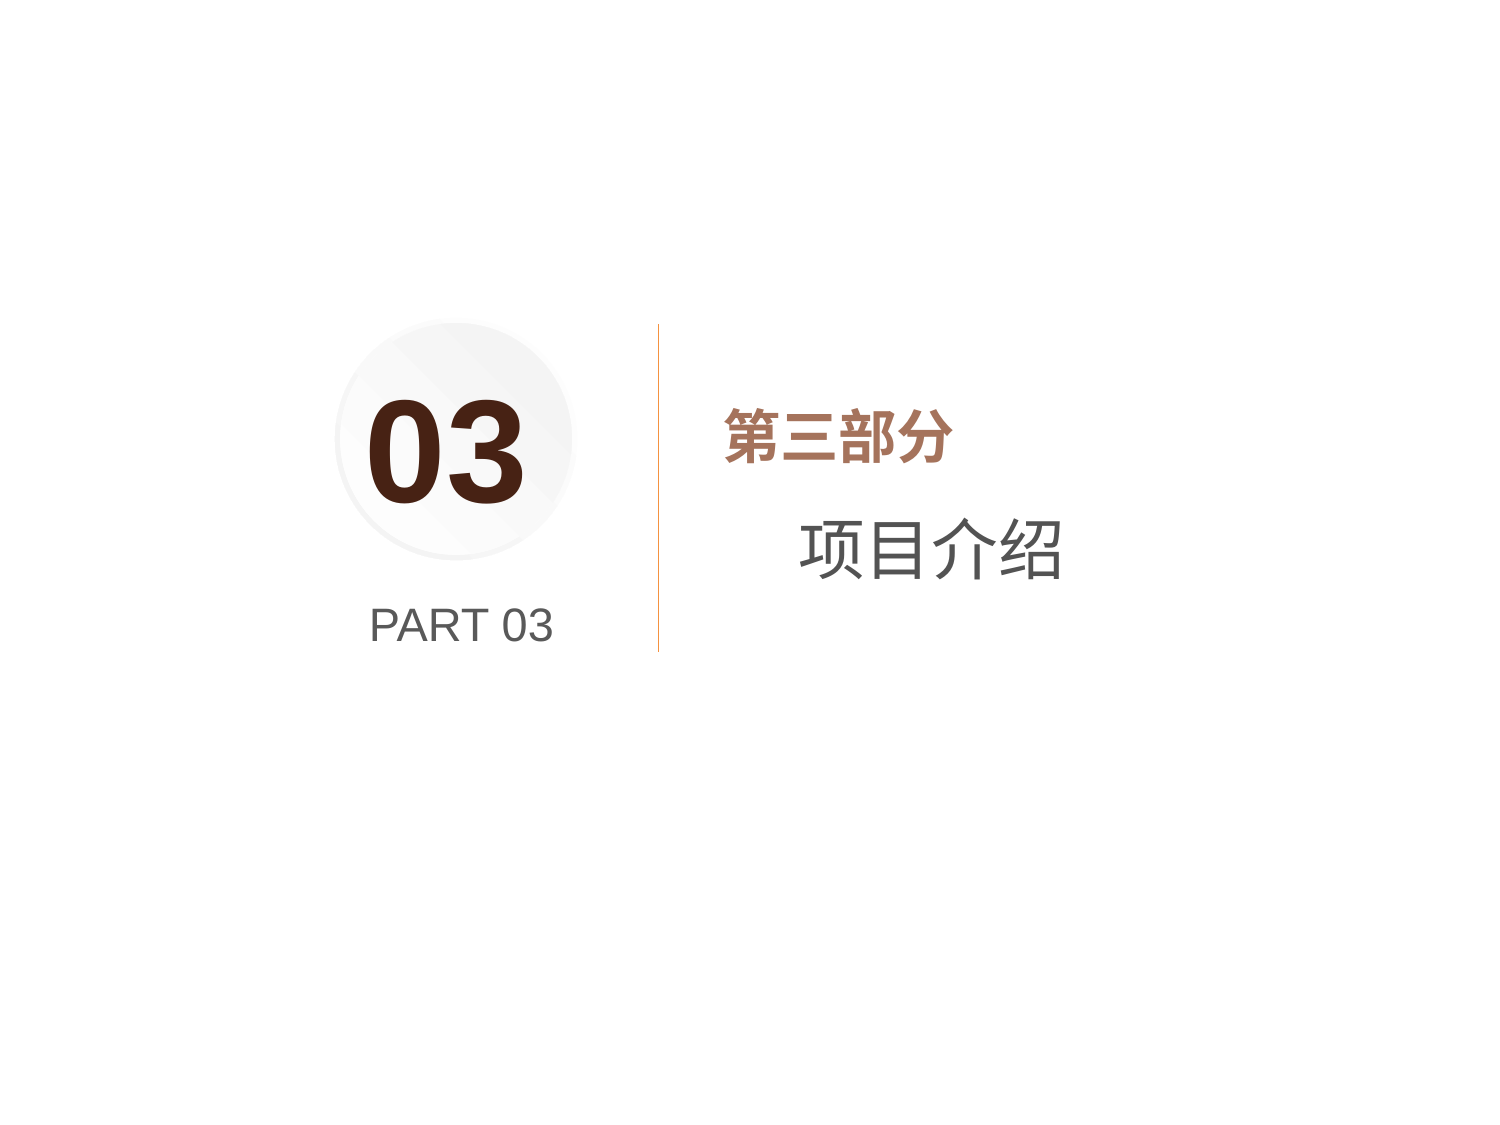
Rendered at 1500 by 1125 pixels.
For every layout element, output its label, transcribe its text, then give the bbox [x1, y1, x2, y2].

text_box 第三部分 项目介绍 [688, 393, 1081, 603]
text_box PART 03 [368, 594, 578, 652]
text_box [334, 317, 578, 561]
